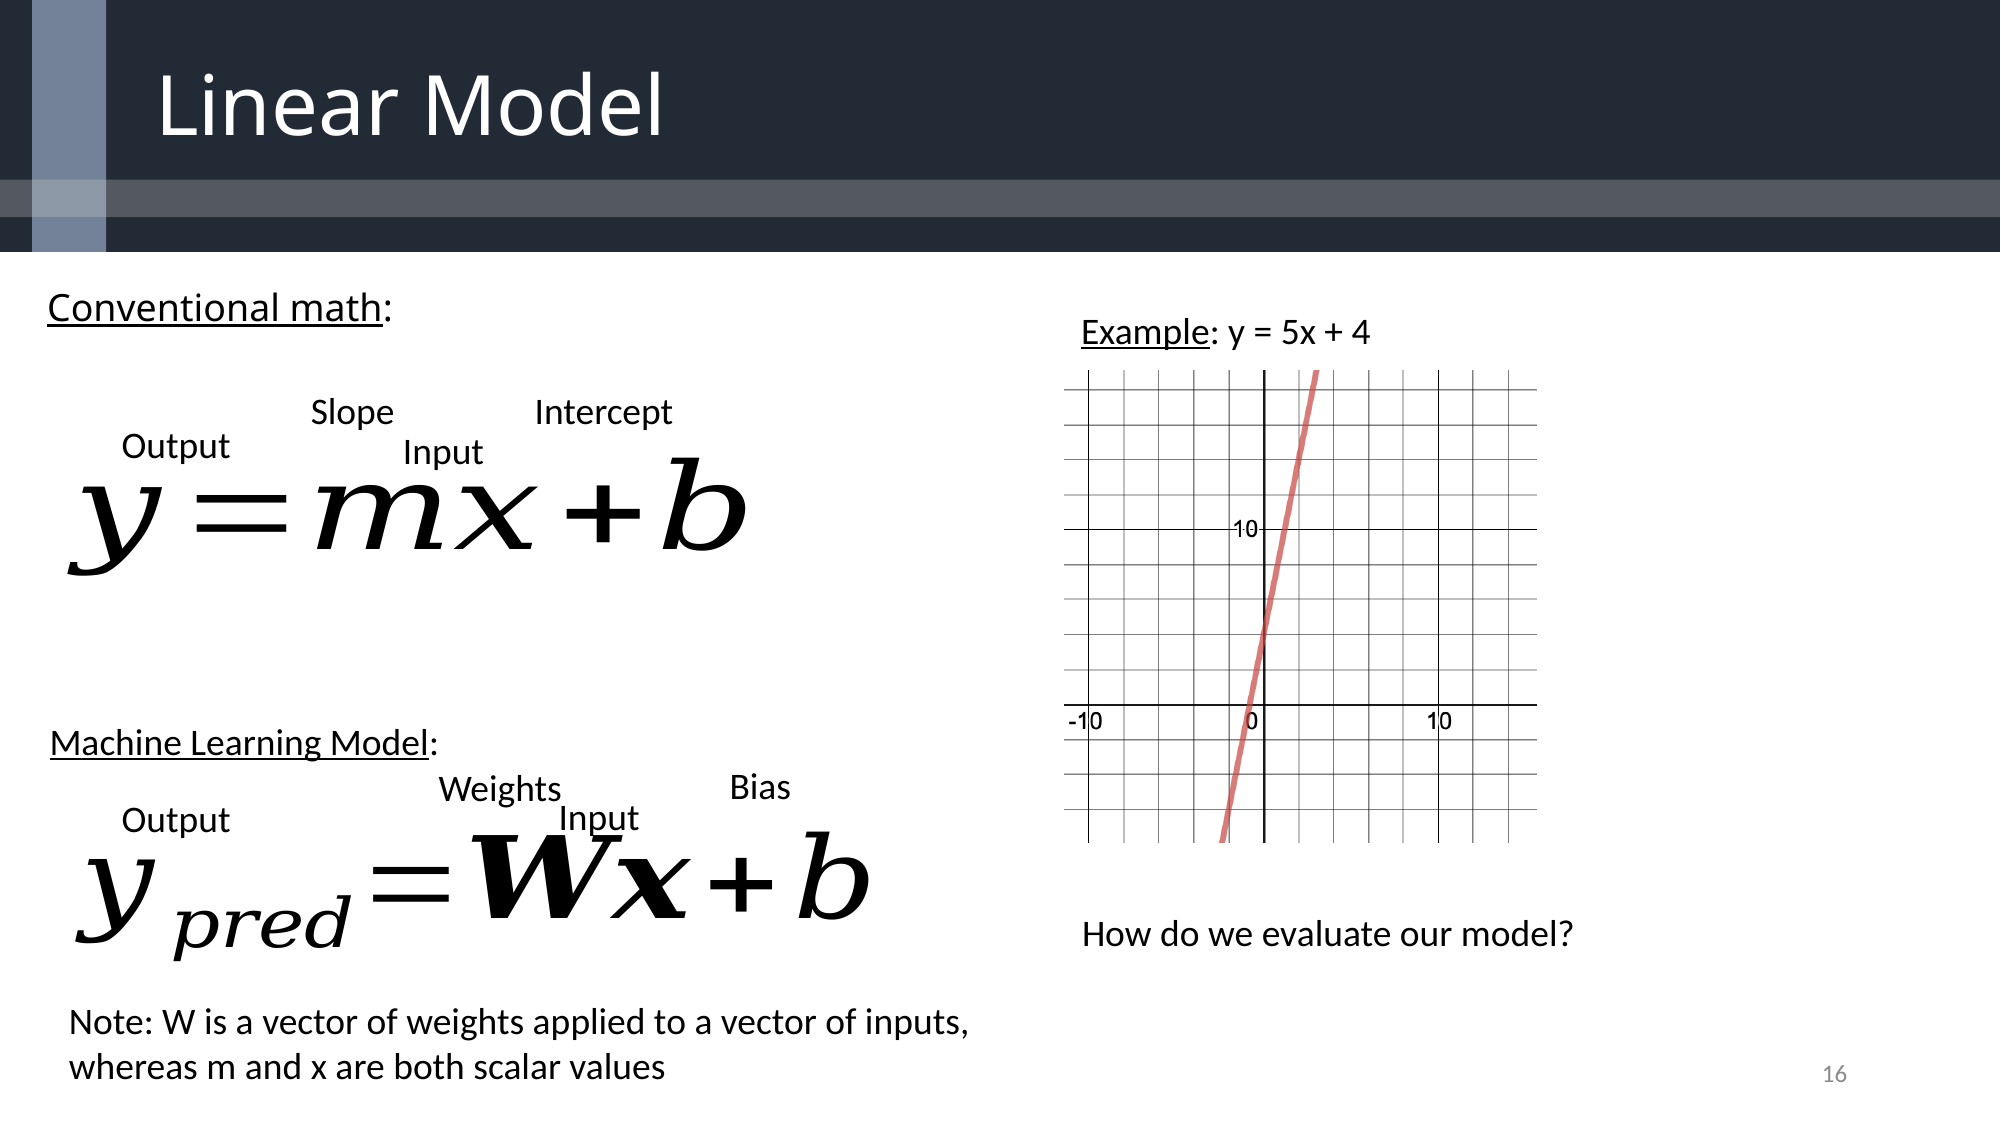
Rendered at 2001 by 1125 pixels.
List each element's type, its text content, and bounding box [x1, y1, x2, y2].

text_box [31, 218, 107, 253]
text_box [0, 218, 31, 253]
text_box Machine Learning Model: [34, 710, 455, 771]
title Linear Model [140, 29, 1928, 178]
text_box Output [106, 788, 246, 848]
text_box Intercept [519, 379, 689, 440]
slide_number 16 [1412, 1042, 1863, 1103]
text_box Note: W is a vector of weights applied to a vector of inputs, whereas m and x are both scalar values [54, 990, 1000, 1095]
text_box How do we evaluate our model? [1067, 901, 1591, 962]
text_box [107, 0, 2000, 178]
list Conventional math: [32, 281, 1977, 1073]
text_box [0, 0, 31, 178]
text_box Bias [714, 754, 807, 815]
text_box [107, 218, 2000, 253]
text_box Weights [423, 756, 577, 816]
text_box Input [543, 785, 655, 846]
text_box Slope [296, 379, 410, 440]
text_box Output [106, 413, 246, 474]
text_box Example: y = 5x + 4 [1066, 299, 1386, 360]
text_box Input [388, 419, 500, 480]
picture [1064, 370, 1537, 843]
text_box [0, 178, 2000, 218]
text_box [31, 0, 107, 178]
